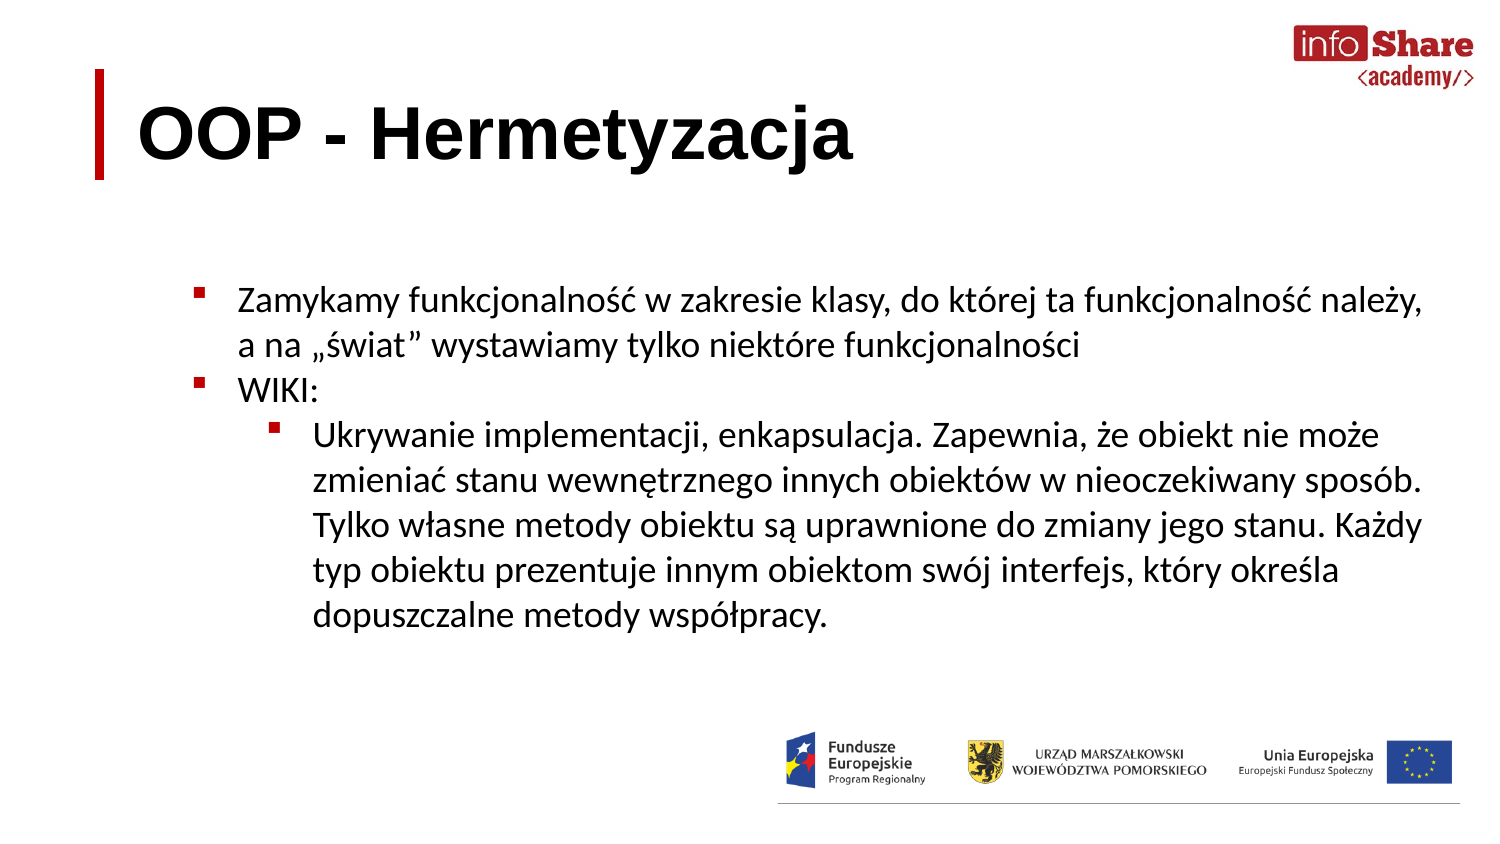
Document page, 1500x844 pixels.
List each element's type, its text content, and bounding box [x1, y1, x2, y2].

text_box [777, 777, 1461, 805]
text_box Zamykamy funkcjonalność w zakresie klasy, do której ta funkcjonalność należy, a na „świat” wystawiamy tylko niektóre funkcjonalności WIKI: Ukrywanie implementacji, enkapsulacja. Zapewnia, że obiekt nie może zmieniać stanu wewnętrznego innych obiektów w nieoczekiwany sposób. Tylko własne metody obiektu są uprawnione do zmiany jego stanu. Każdy typ obiektu prezentuje innym obiektom swój interfejs, który określa dopuszczalne metody współpracy. [138, 260, 1461, 777]
picture [1291, 24, 1475, 91]
text_box OOP - Hermetyzacja [137, 84, 1360, 176]
